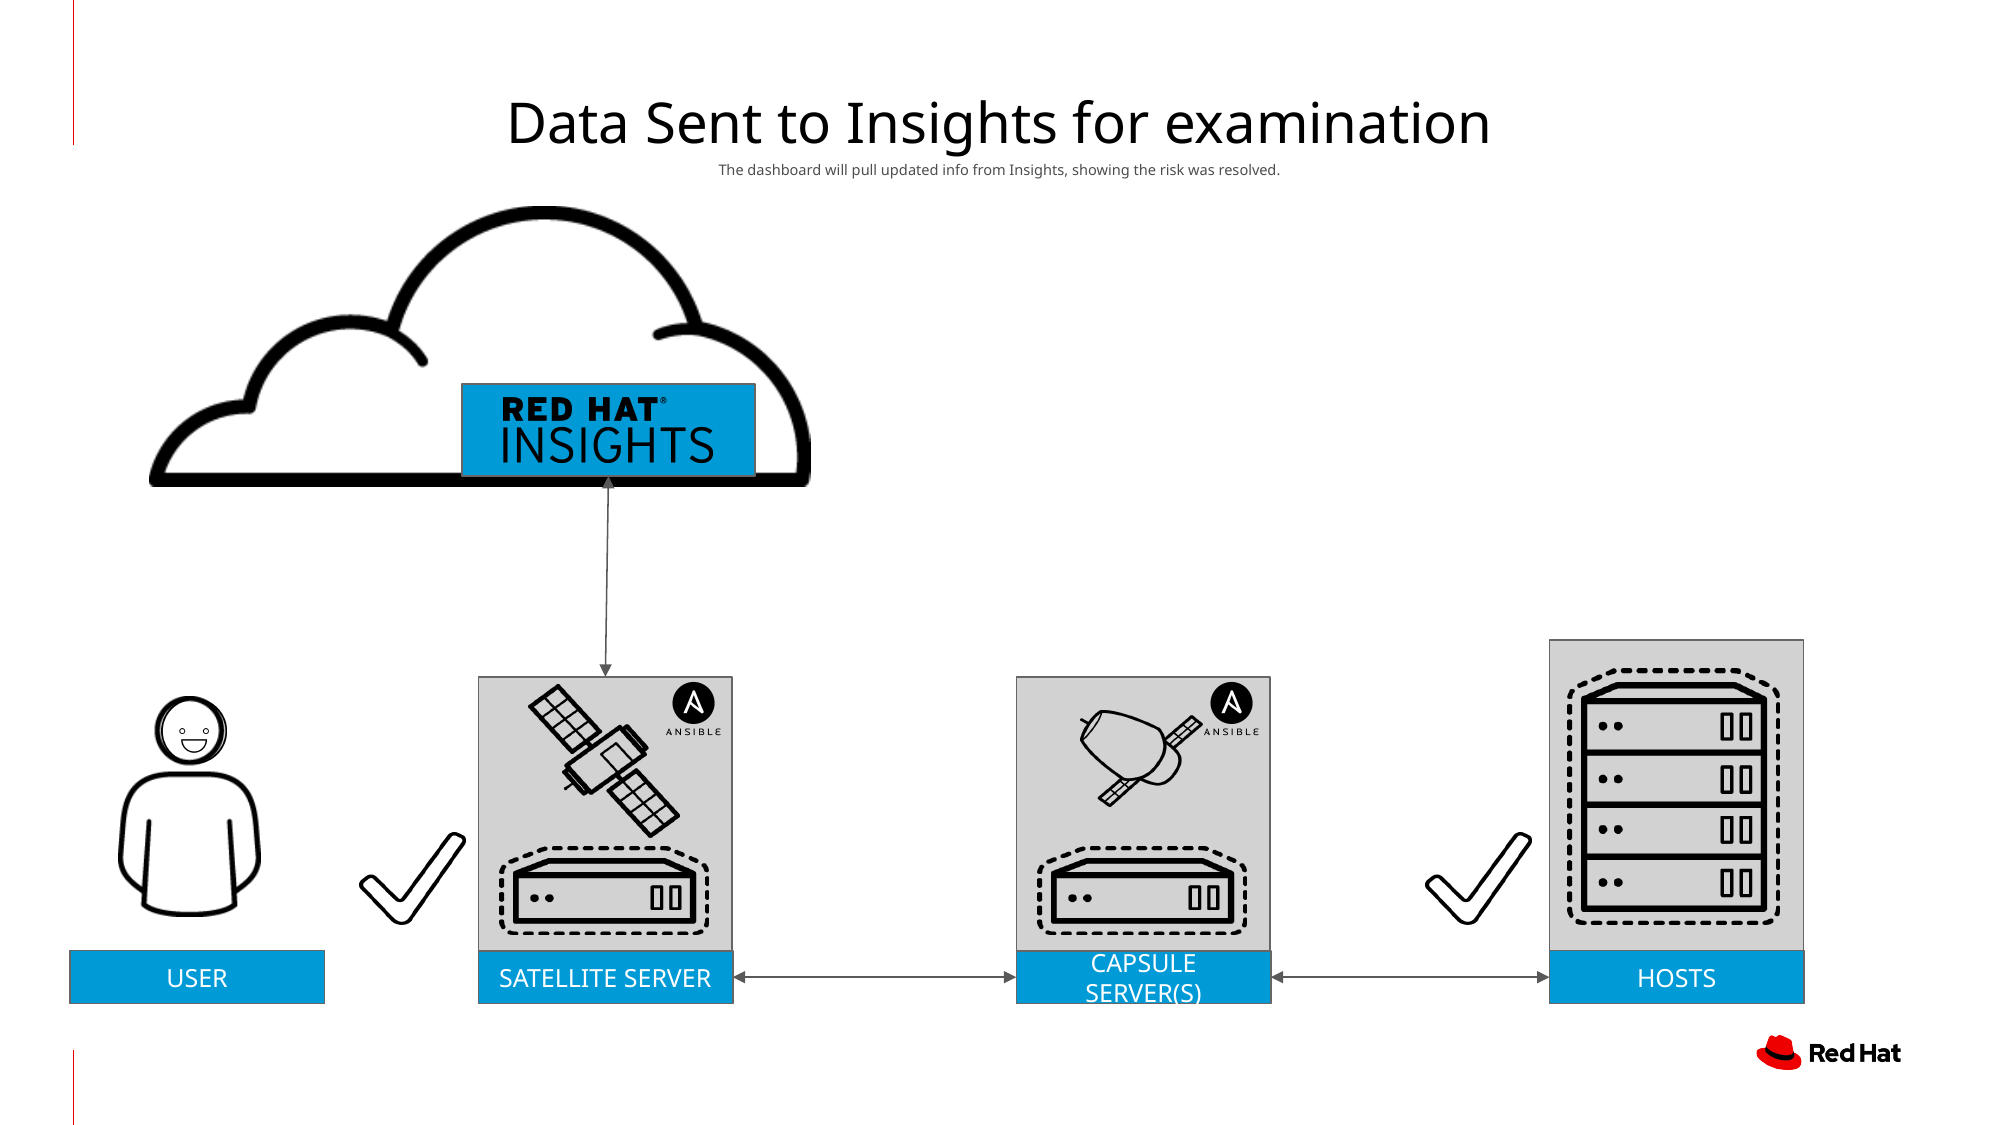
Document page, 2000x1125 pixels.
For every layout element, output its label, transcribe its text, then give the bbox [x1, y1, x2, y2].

picture [359, 832, 466, 925]
picture [1756, 1035, 1901, 1070]
subtitle The dashboard will pull updated info from Insights, showing the risk was resolved. [180, 153, 1819, 297]
picture [118, 696, 261, 917]
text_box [605, 475, 609, 677]
picture [1425, 832, 1533, 925]
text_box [1549, 639, 1805, 1004]
picture [1198, 676, 1264, 743]
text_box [1016, 676, 1272, 1004]
picture [660, 676, 726, 743]
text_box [461, 383, 756, 477]
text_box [478, 676, 734, 1004]
picture [149, 205, 811, 487]
title Data Sent to Insights for examination [180, 0, 1819, 153]
text_box USER [70, 950, 325, 1004]
